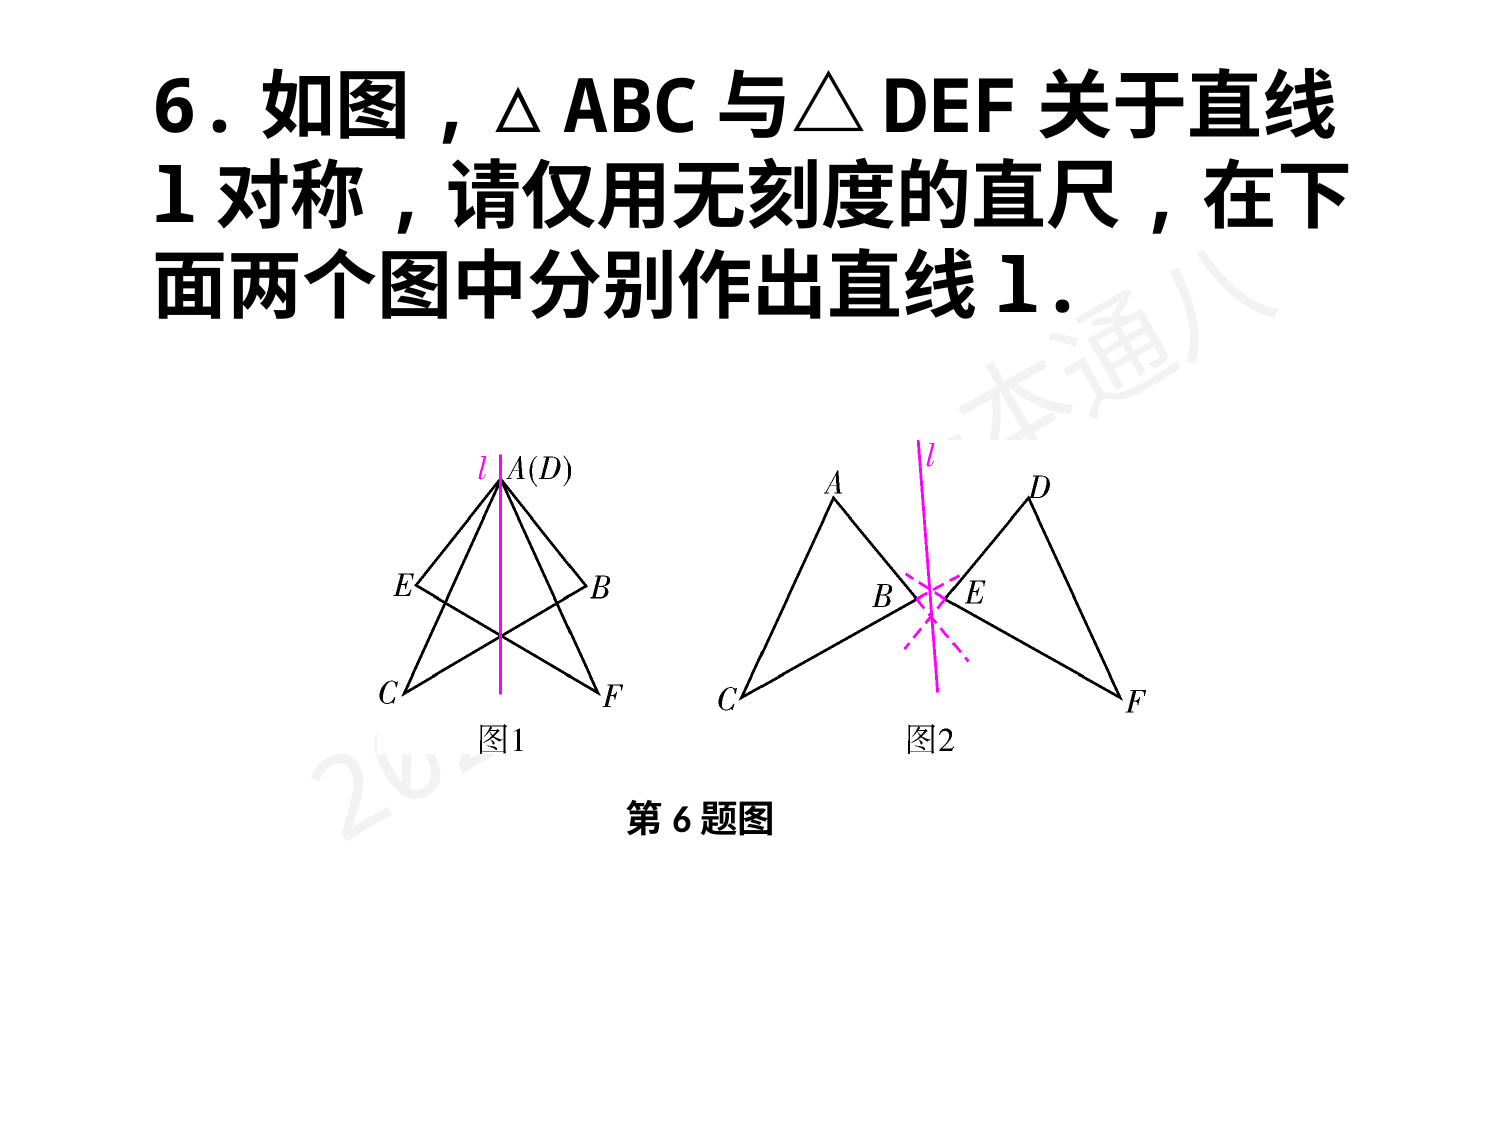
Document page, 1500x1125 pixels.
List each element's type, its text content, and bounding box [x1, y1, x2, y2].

picture [377, 440, 1146, 754]
text_box 第6题图 [570, 787, 848, 847]
text_box 6.如图,△ABC与△DEF关于直线l对称,请仅用无刻度的直尺,在下面两个图中分别作出直线l. [137, 49, 1386, 335]
